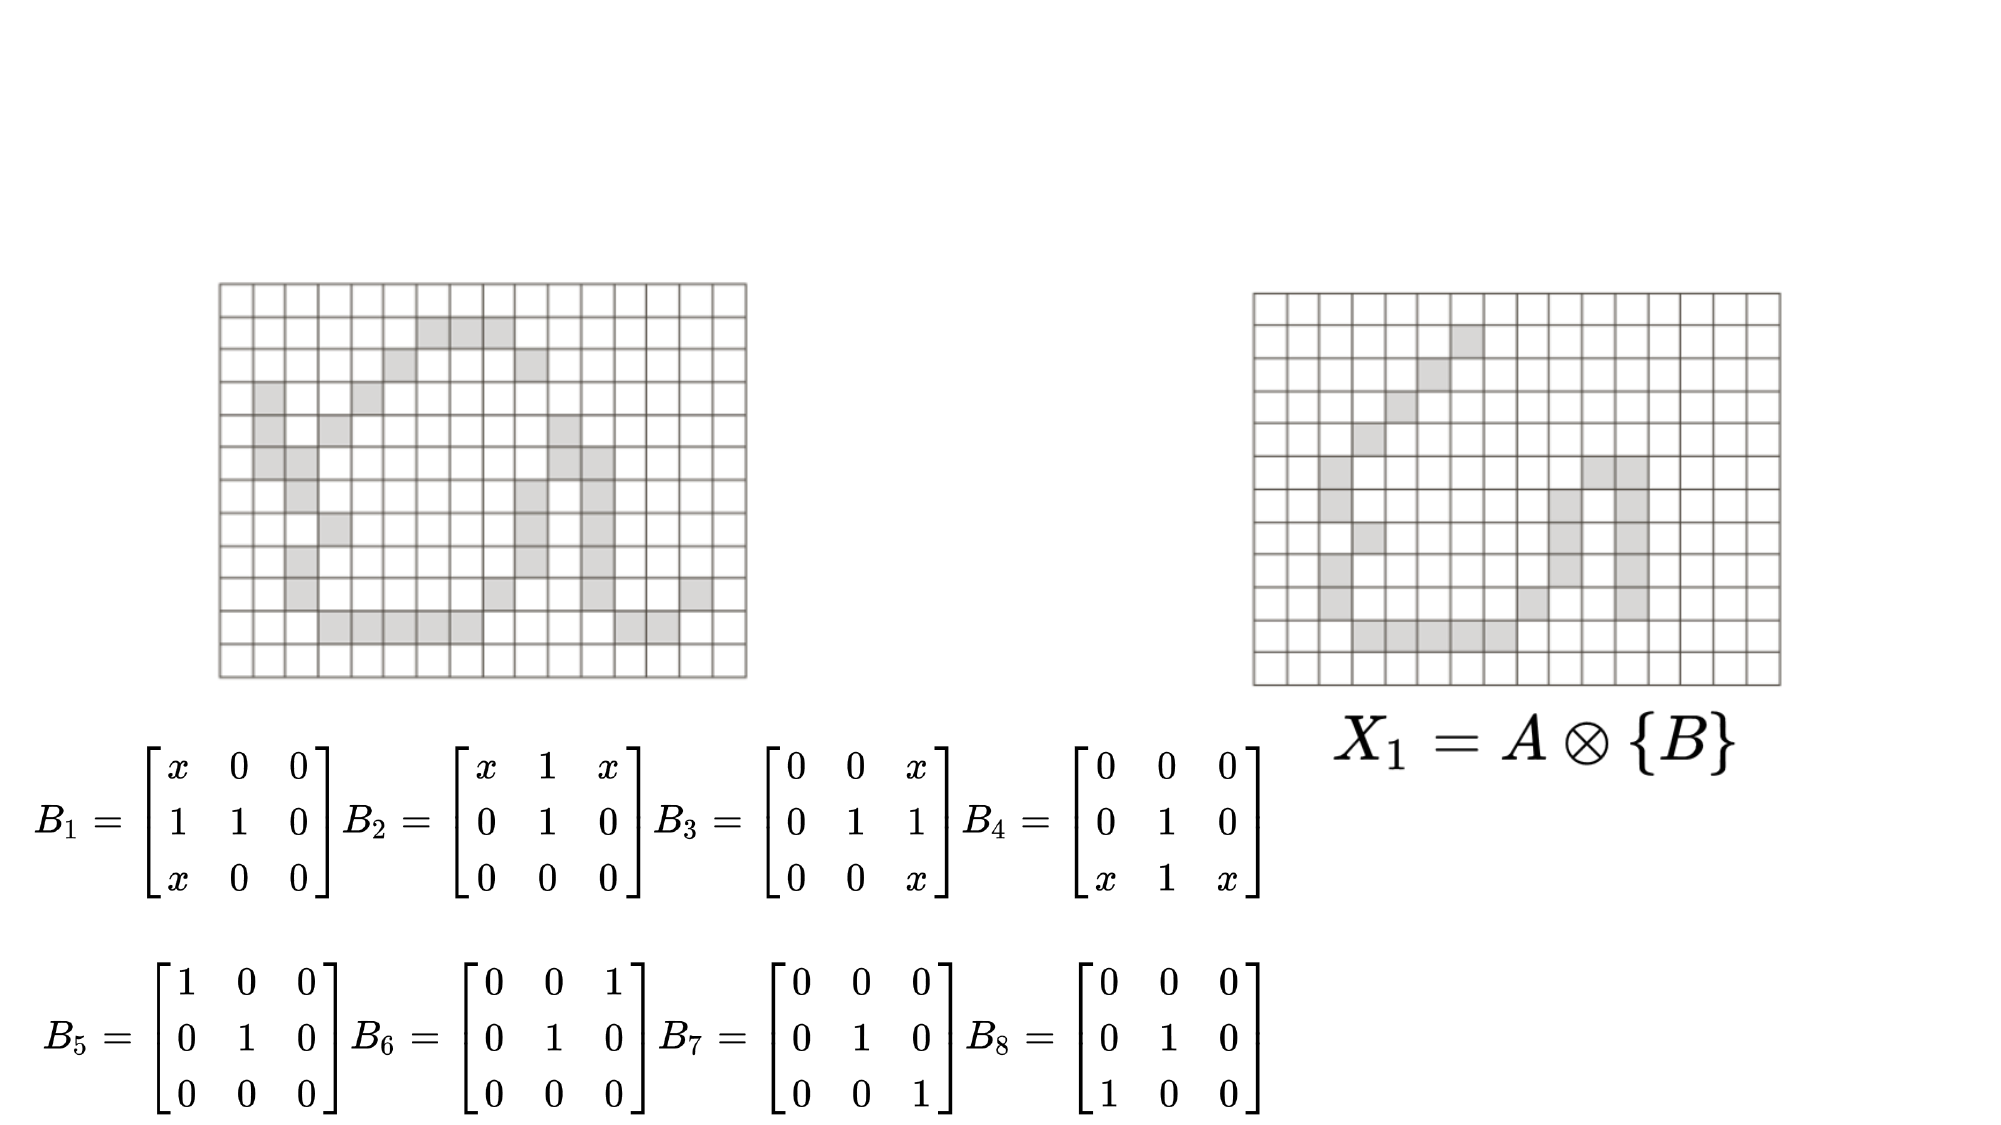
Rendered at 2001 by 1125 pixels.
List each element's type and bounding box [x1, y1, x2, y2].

picture [1246, 290, 1788, 691]
picture [41, 959, 1273, 1117]
picture [1332, 704, 1739, 783]
picture [31, 743, 1273, 901]
list [212, 270, 754, 685]
